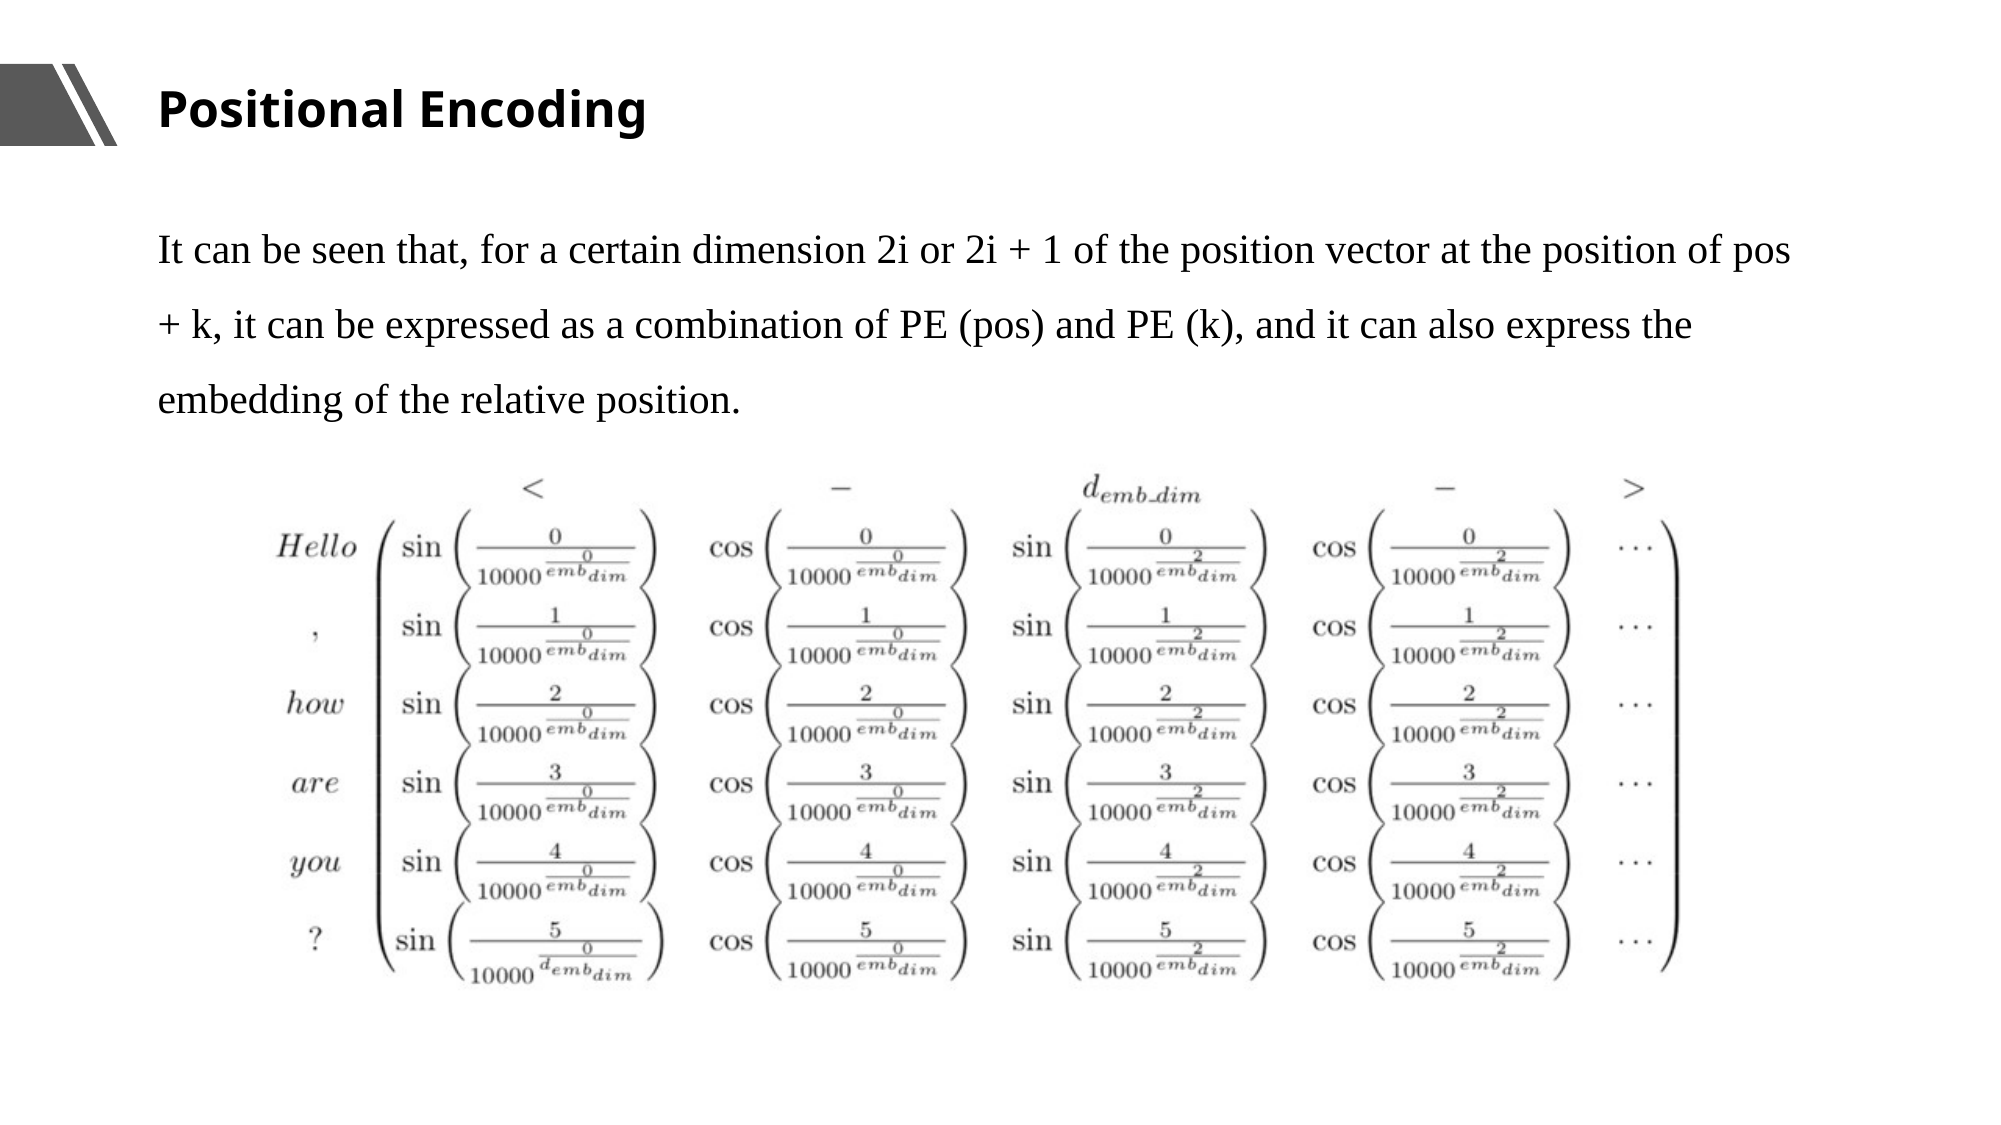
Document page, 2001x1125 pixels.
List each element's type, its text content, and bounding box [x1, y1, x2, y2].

text_box Positional Encoding [142, 70, 909, 146]
picture [257, 452, 1707, 1017]
text_box It can be seen that, for a certain dimension 2i or 2i + 1 of the position vector at the position of pos + k, it can be expressed as a combination of PE (pos) and PE (k), and it can also express the embedding of the relative position. [142, 189, 1822, 430]
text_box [0, 63, 118, 146]
